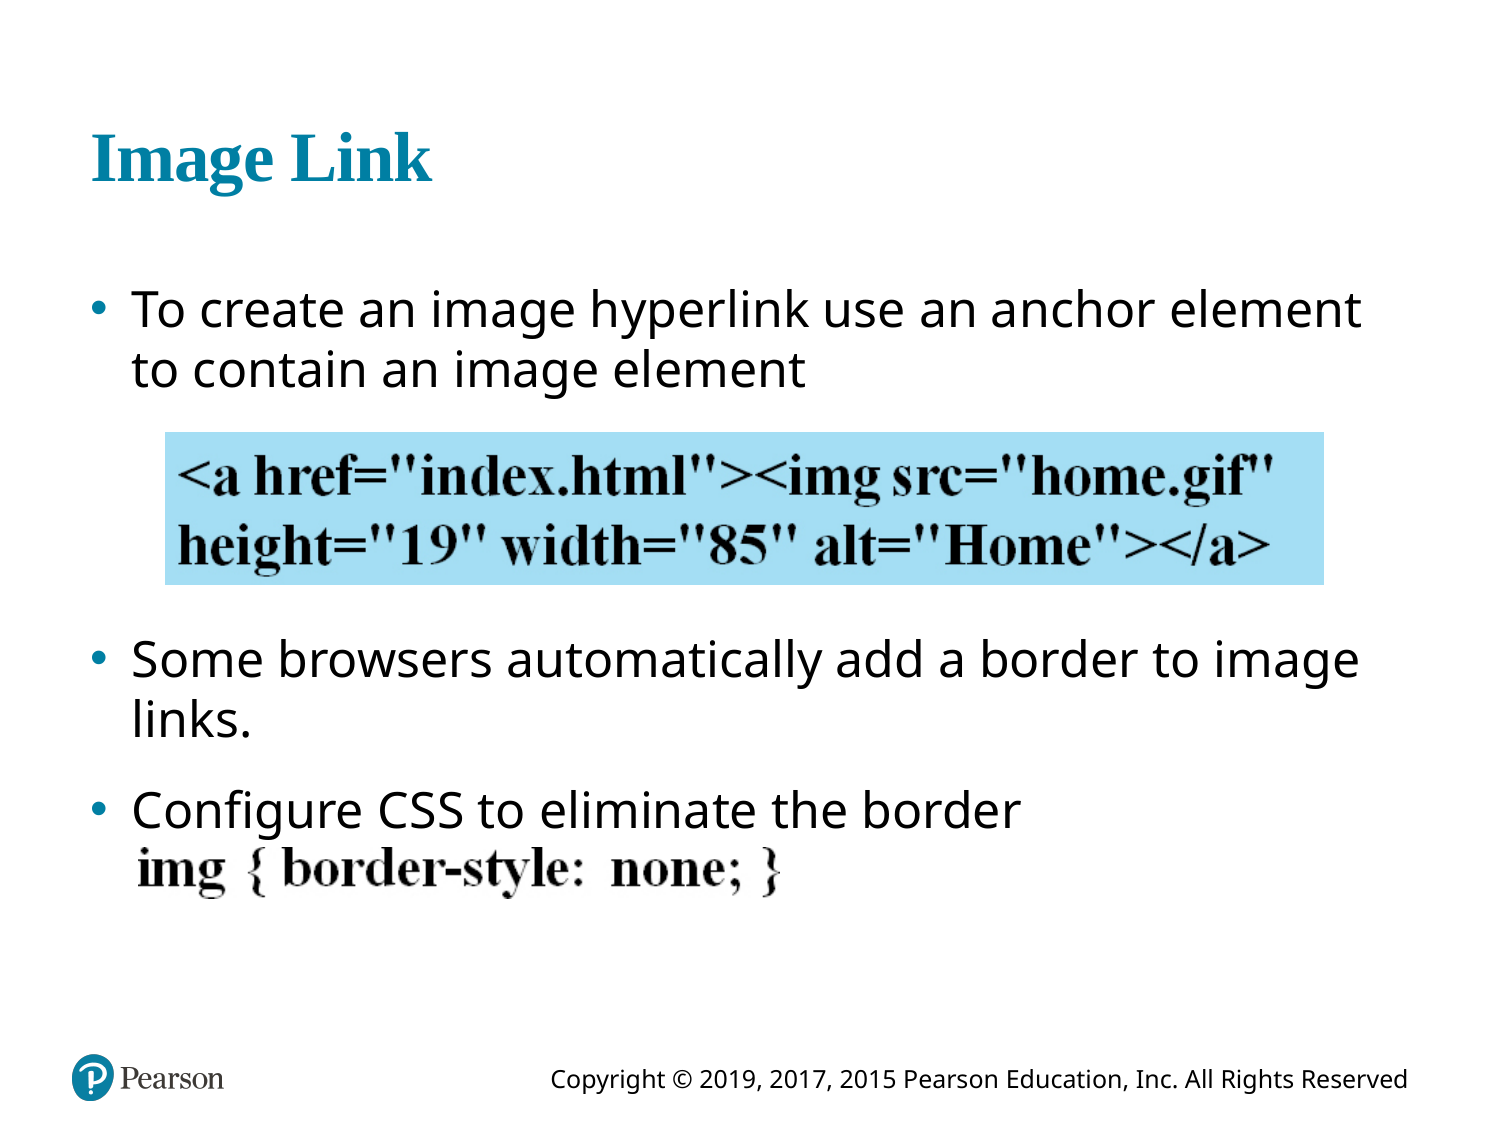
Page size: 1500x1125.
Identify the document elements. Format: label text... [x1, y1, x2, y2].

list To create an image hyperlink use an anchor element to contain an image element [75, 262, 1425, 612]
title Image Link [75, 0, 459, 212]
picture [138, 847, 781, 899]
list Some browsers automatically add a border to image links. Configure C S S to eliminate the border [75, 612, 1425, 1125]
picture [164, 432, 1324, 585]
